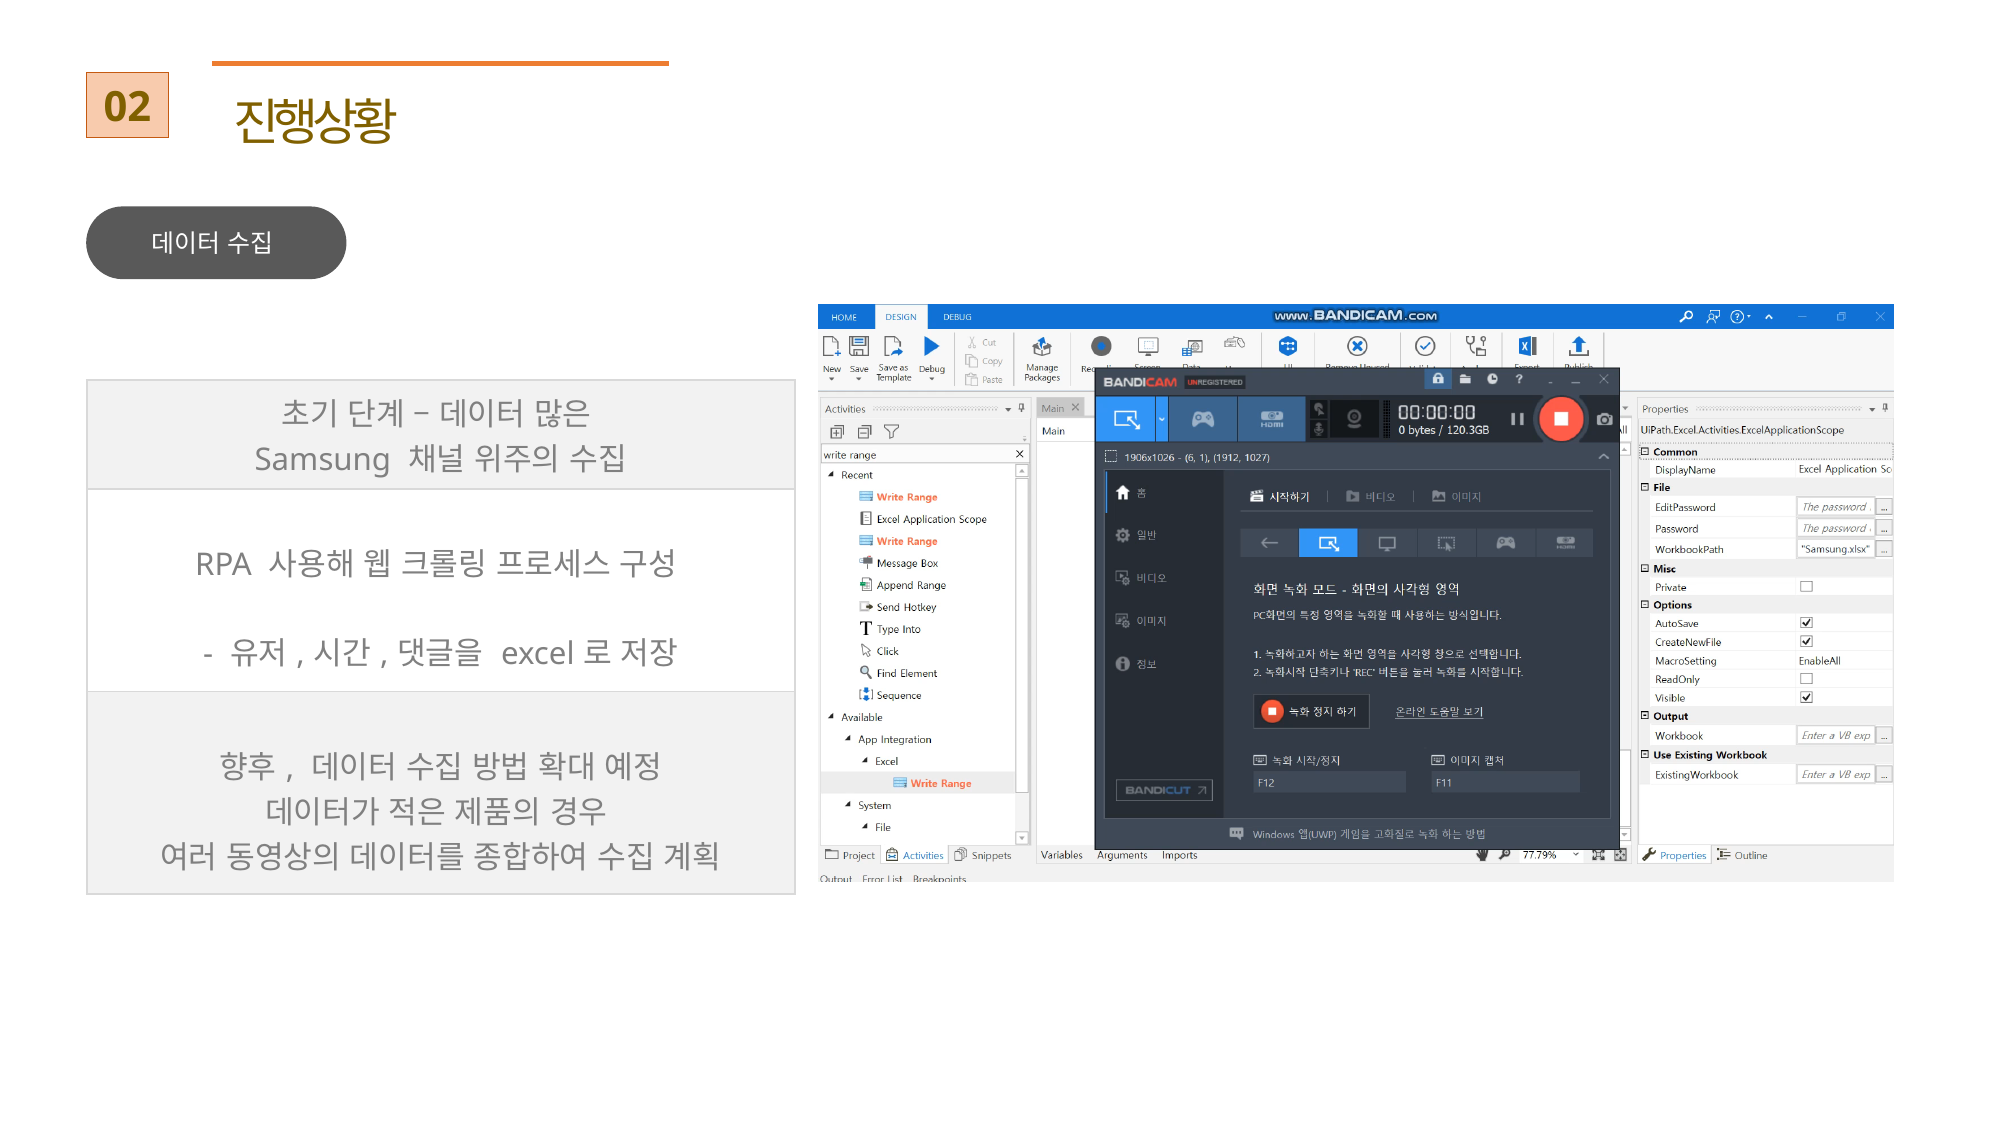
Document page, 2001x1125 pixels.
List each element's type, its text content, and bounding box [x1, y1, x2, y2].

table_header 초기 단계 – 데이터 많은 Samsung 채널 위주의 수집 [88, 381, 794, 488]
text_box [86, 63, 670, 160]
table_cell 향후, 데이터 수집 방법 확대 예정 데이터가 적은 제품의 경우 여러 동영상의 데이터를 종합하여 수집 계획 [88, 692, 794, 893]
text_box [817, 303, 1894, 883]
text_box 데이터 수집 [85, 205, 348, 281]
table_cell RPA 사용해 웹 크롤링 프로세스 구성 - 유저,시간,댓글을 excel로 저장 [88, 490, 794, 691]
